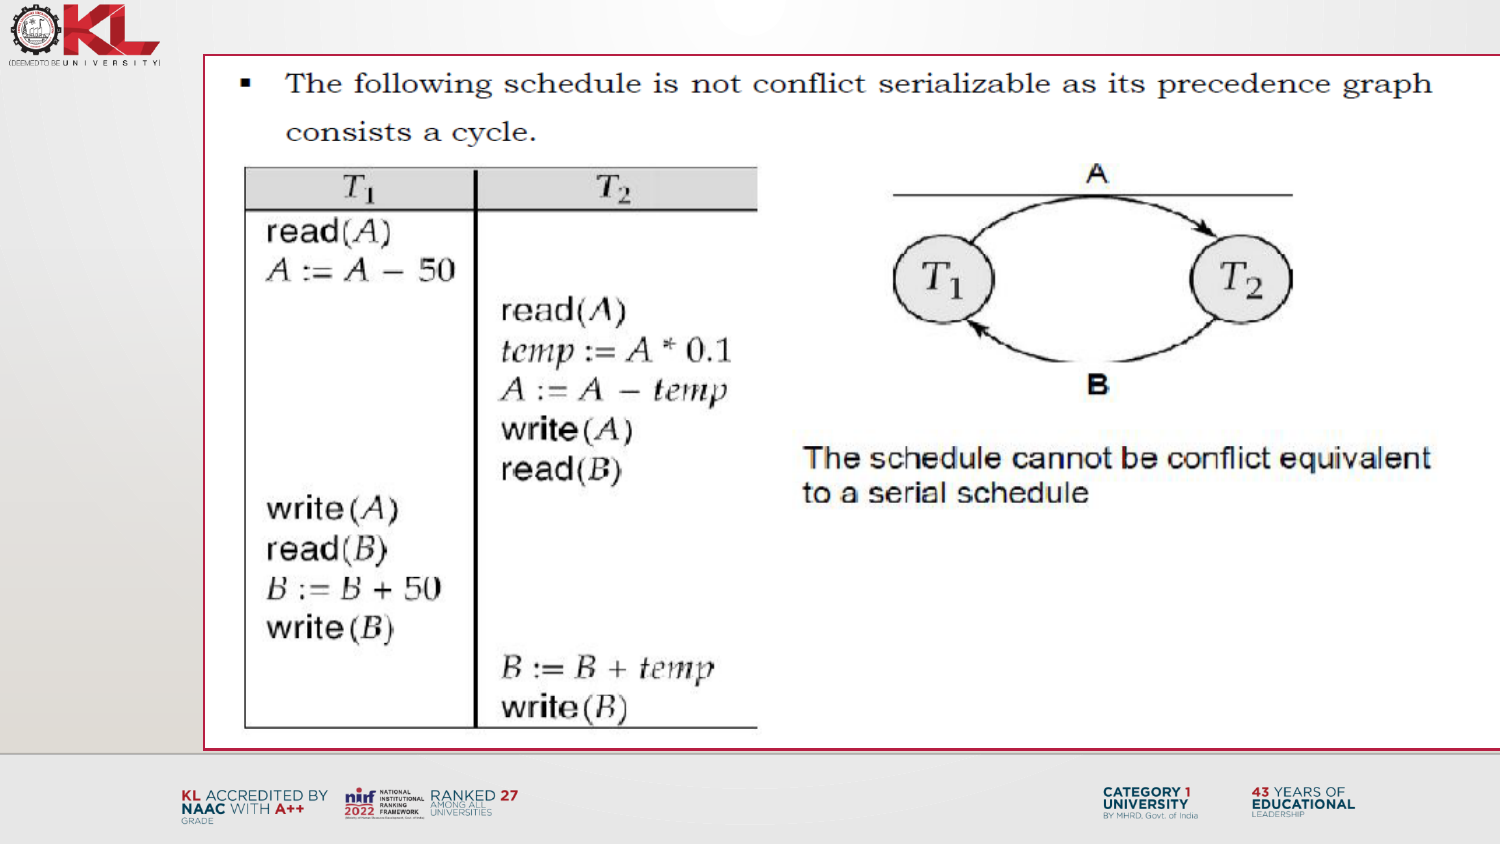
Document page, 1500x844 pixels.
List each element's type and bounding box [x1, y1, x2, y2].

picture [178, 784, 537, 828]
picture [204, 55, 1500, 749]
picture [1085, 784, 1360, 826]
picture [9, 4, 160, 66]
